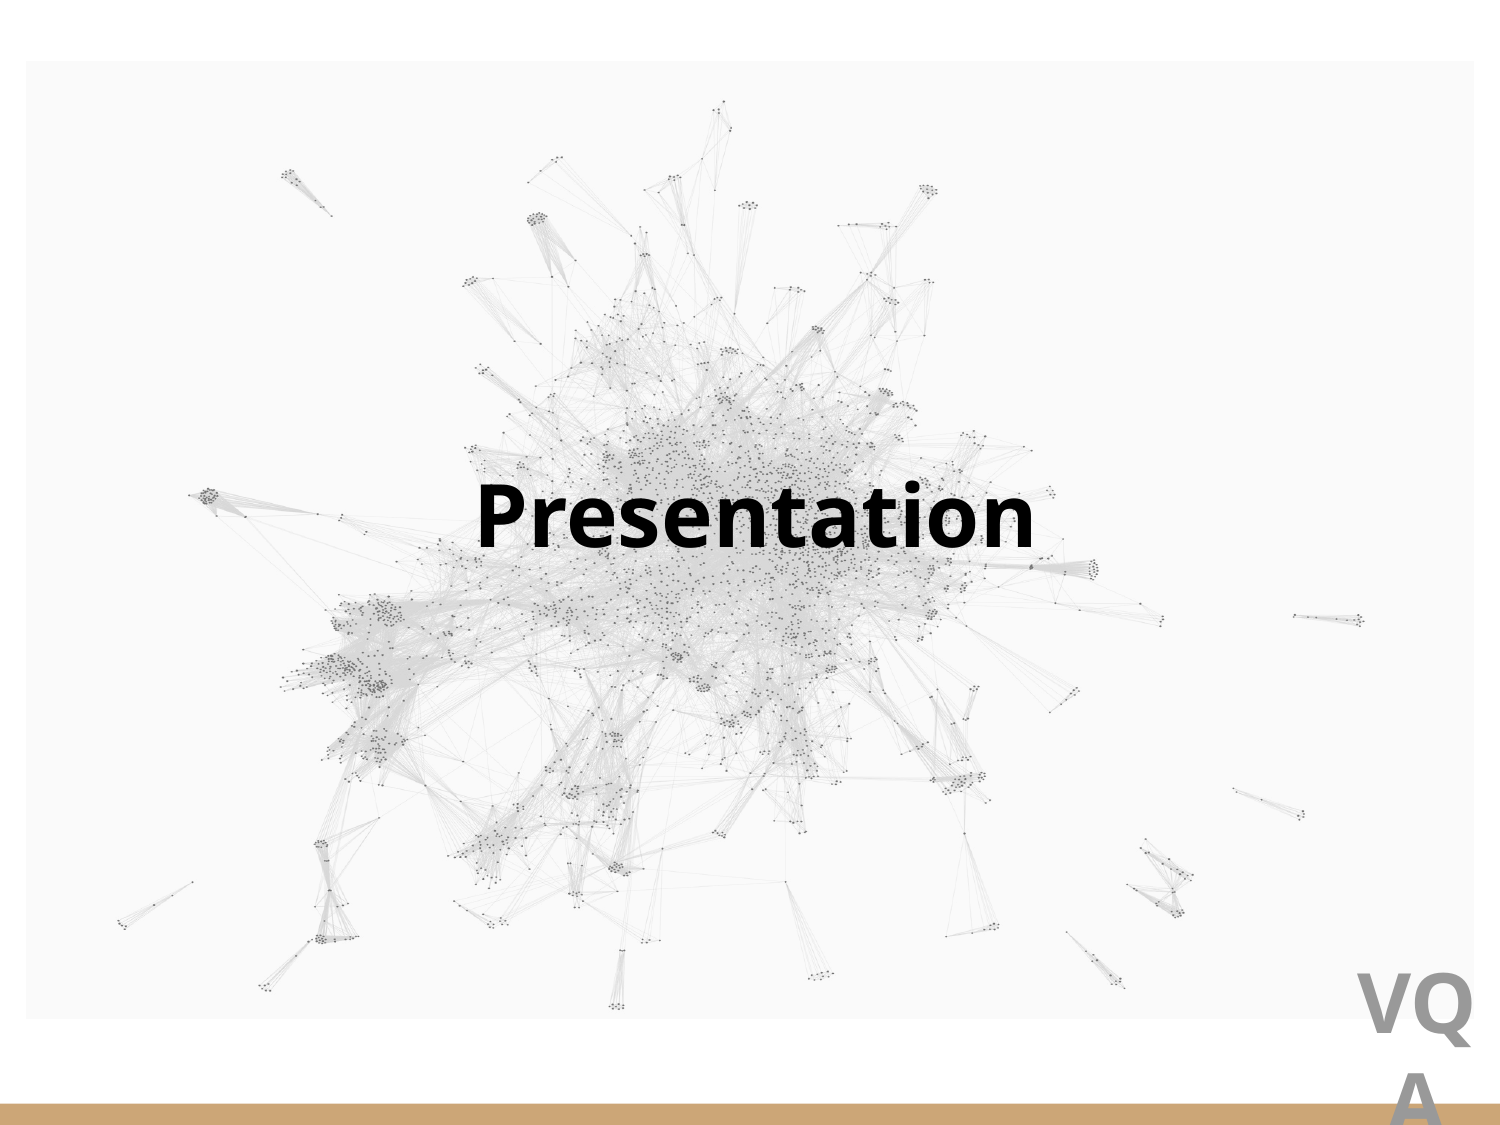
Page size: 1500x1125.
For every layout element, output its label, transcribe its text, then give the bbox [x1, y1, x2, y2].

text_box VQA [1331, 981, 1500, 1119]
picture [26, 61, 1474, 1020]
